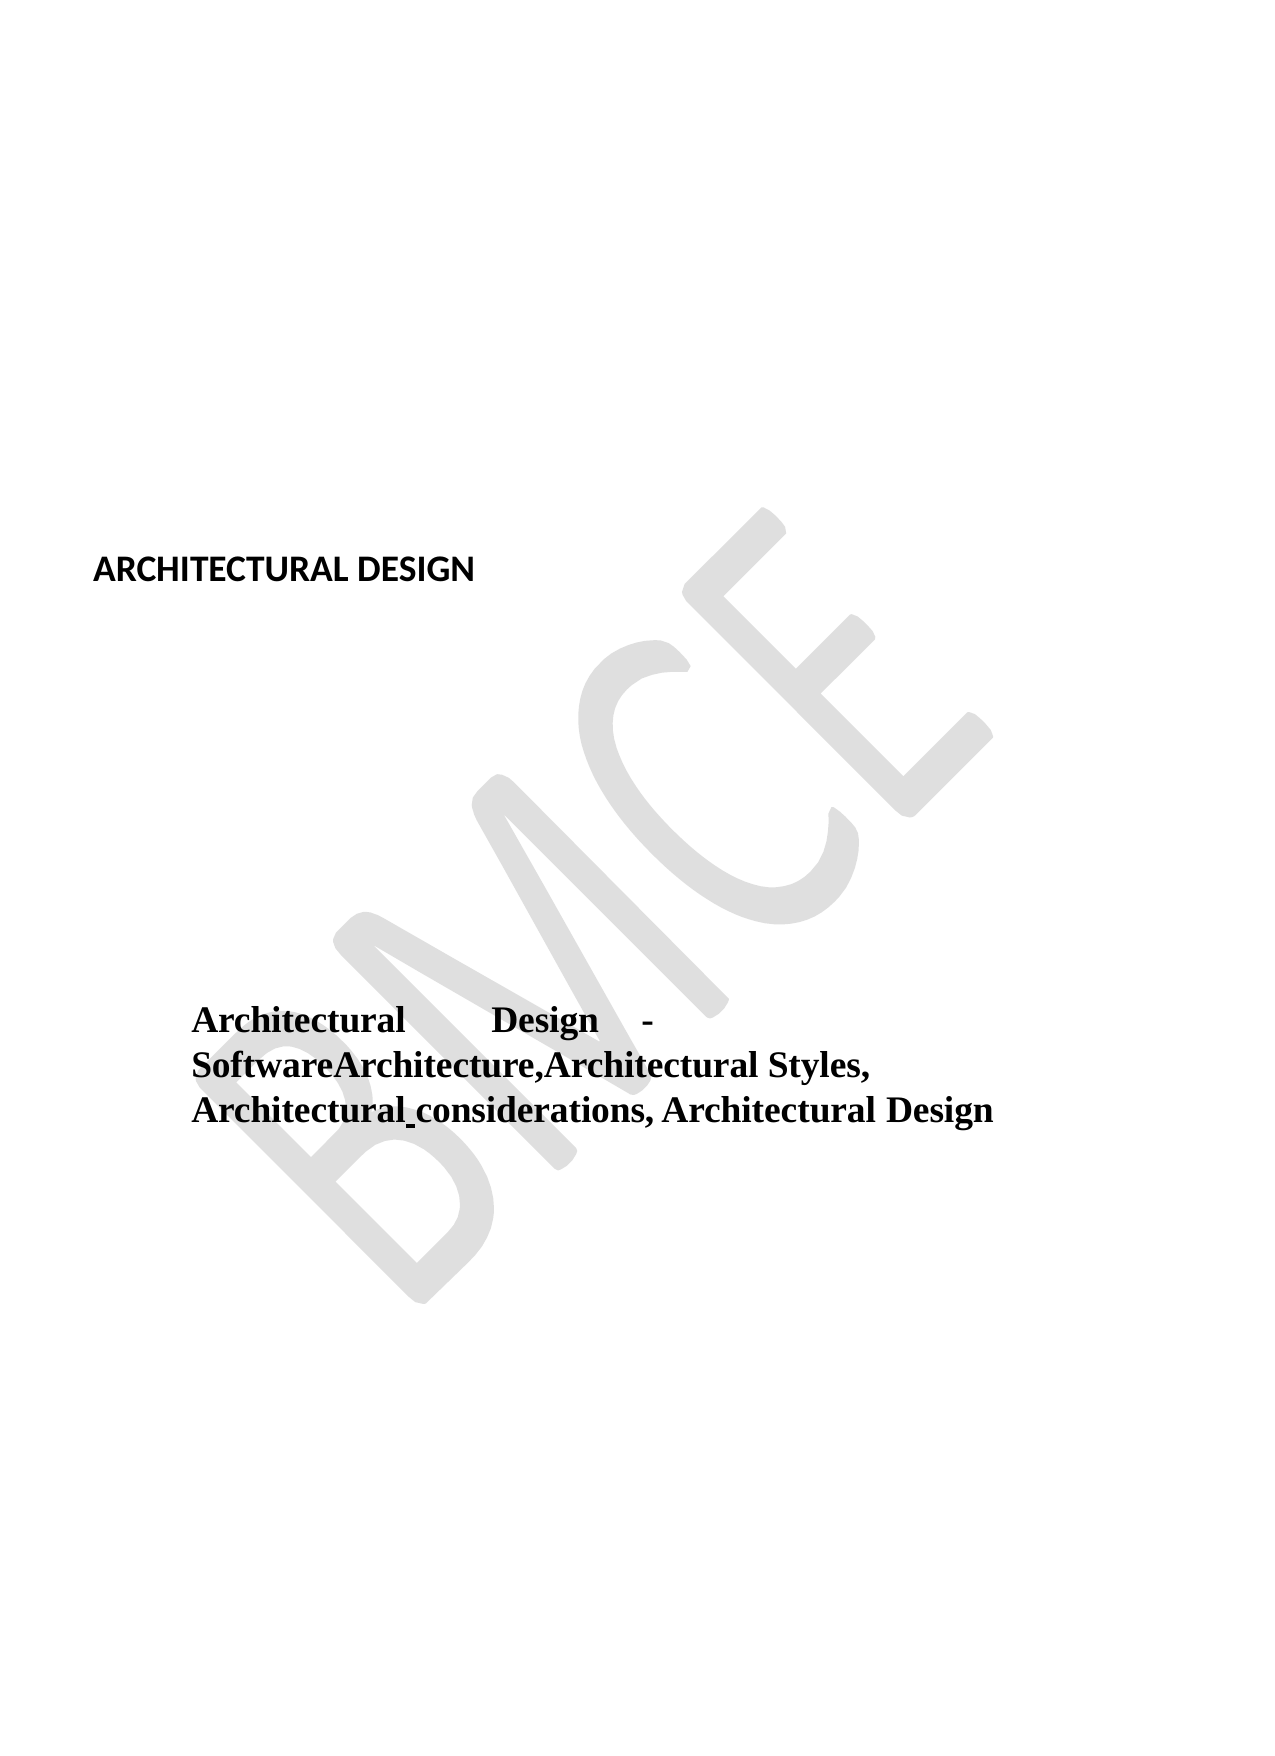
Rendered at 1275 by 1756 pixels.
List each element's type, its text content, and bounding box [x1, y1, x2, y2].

subtitle Architectural Design -SoftwareArchitecture,Architectural Styles, Architectural considerations, Architectural Design [191, 994, 1084, 1444]
title ARCHITECTURAL DESIGN [93, 544, 1149, 590]
